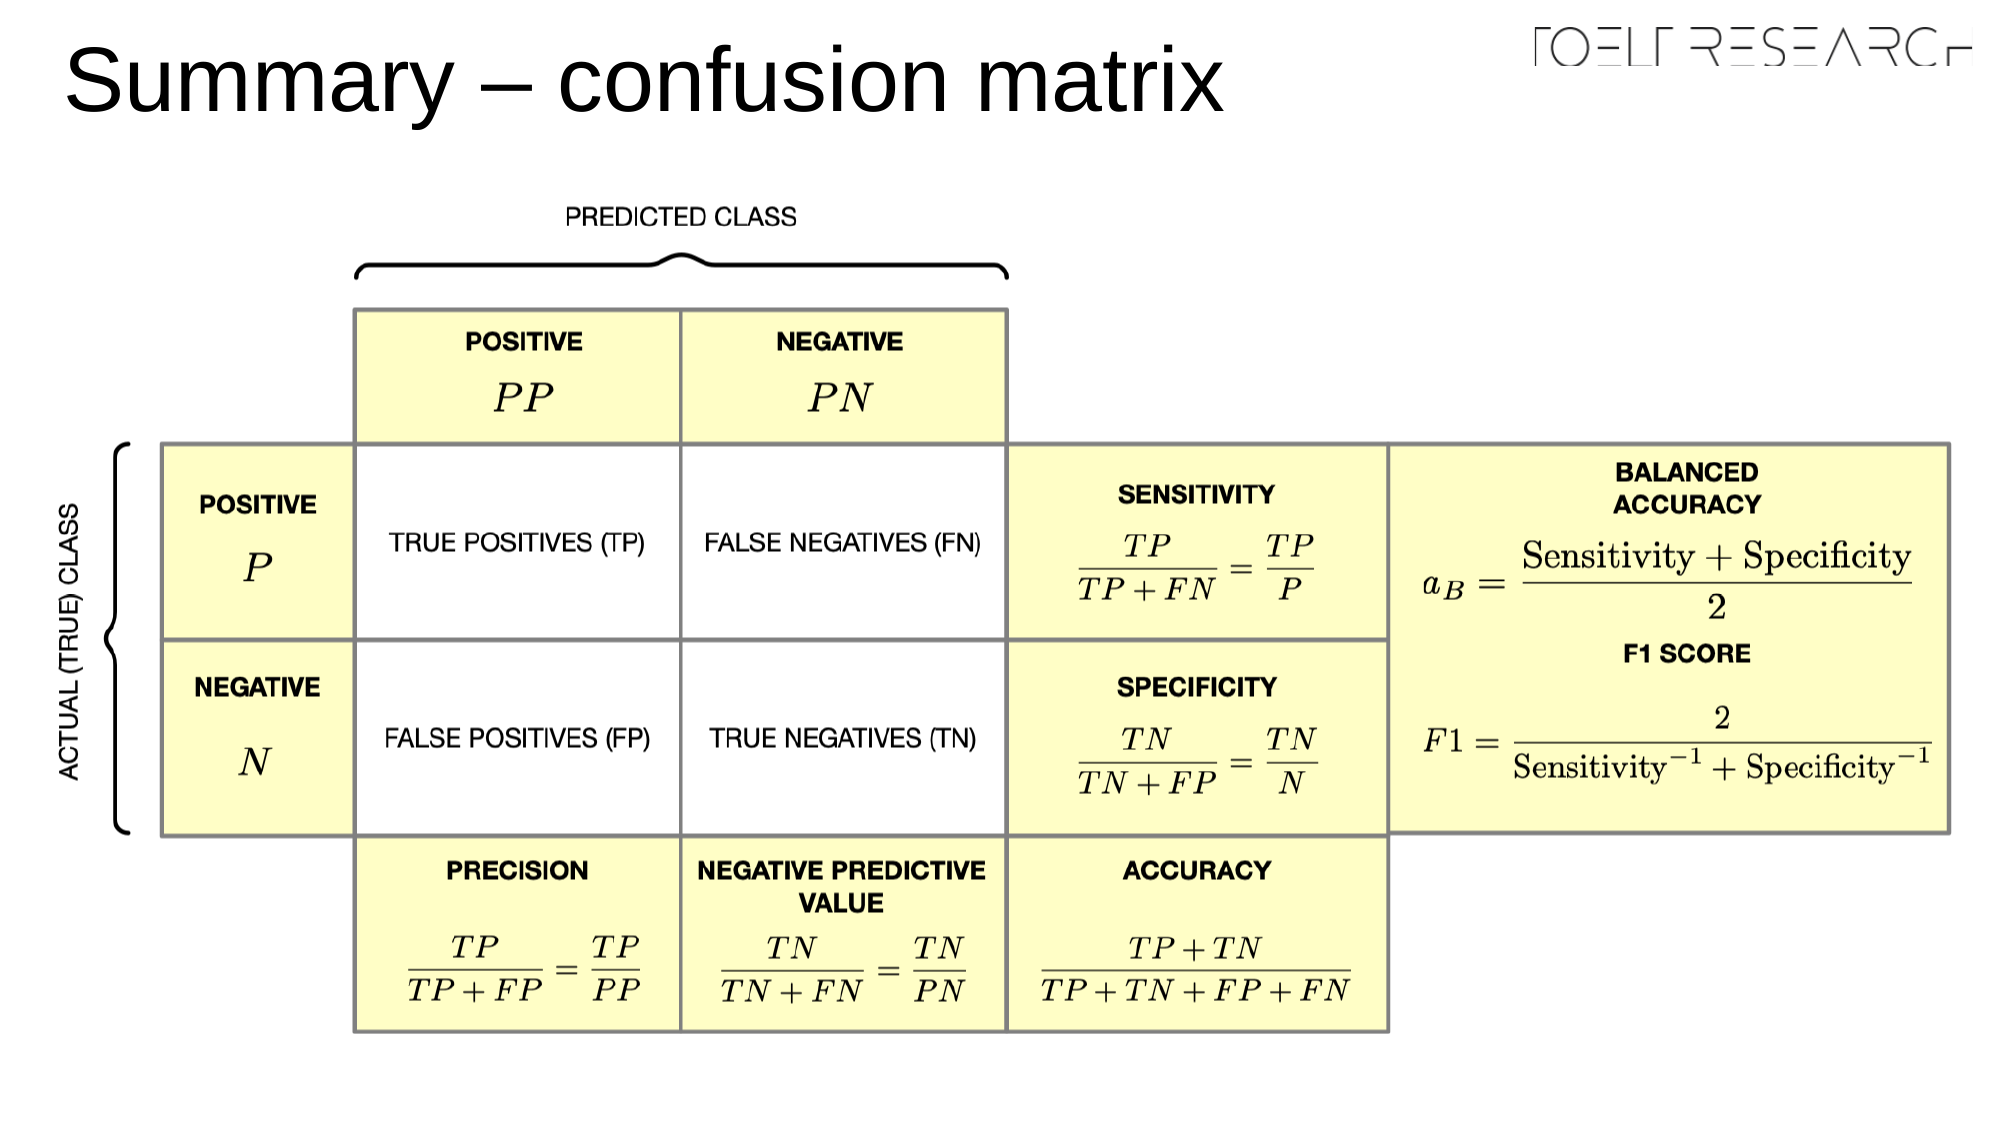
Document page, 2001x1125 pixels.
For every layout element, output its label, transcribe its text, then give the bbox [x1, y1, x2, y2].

title Summary – confusion matrix [48, 0, 1774, 154]
picture [0, 154, 2000, 1081]
